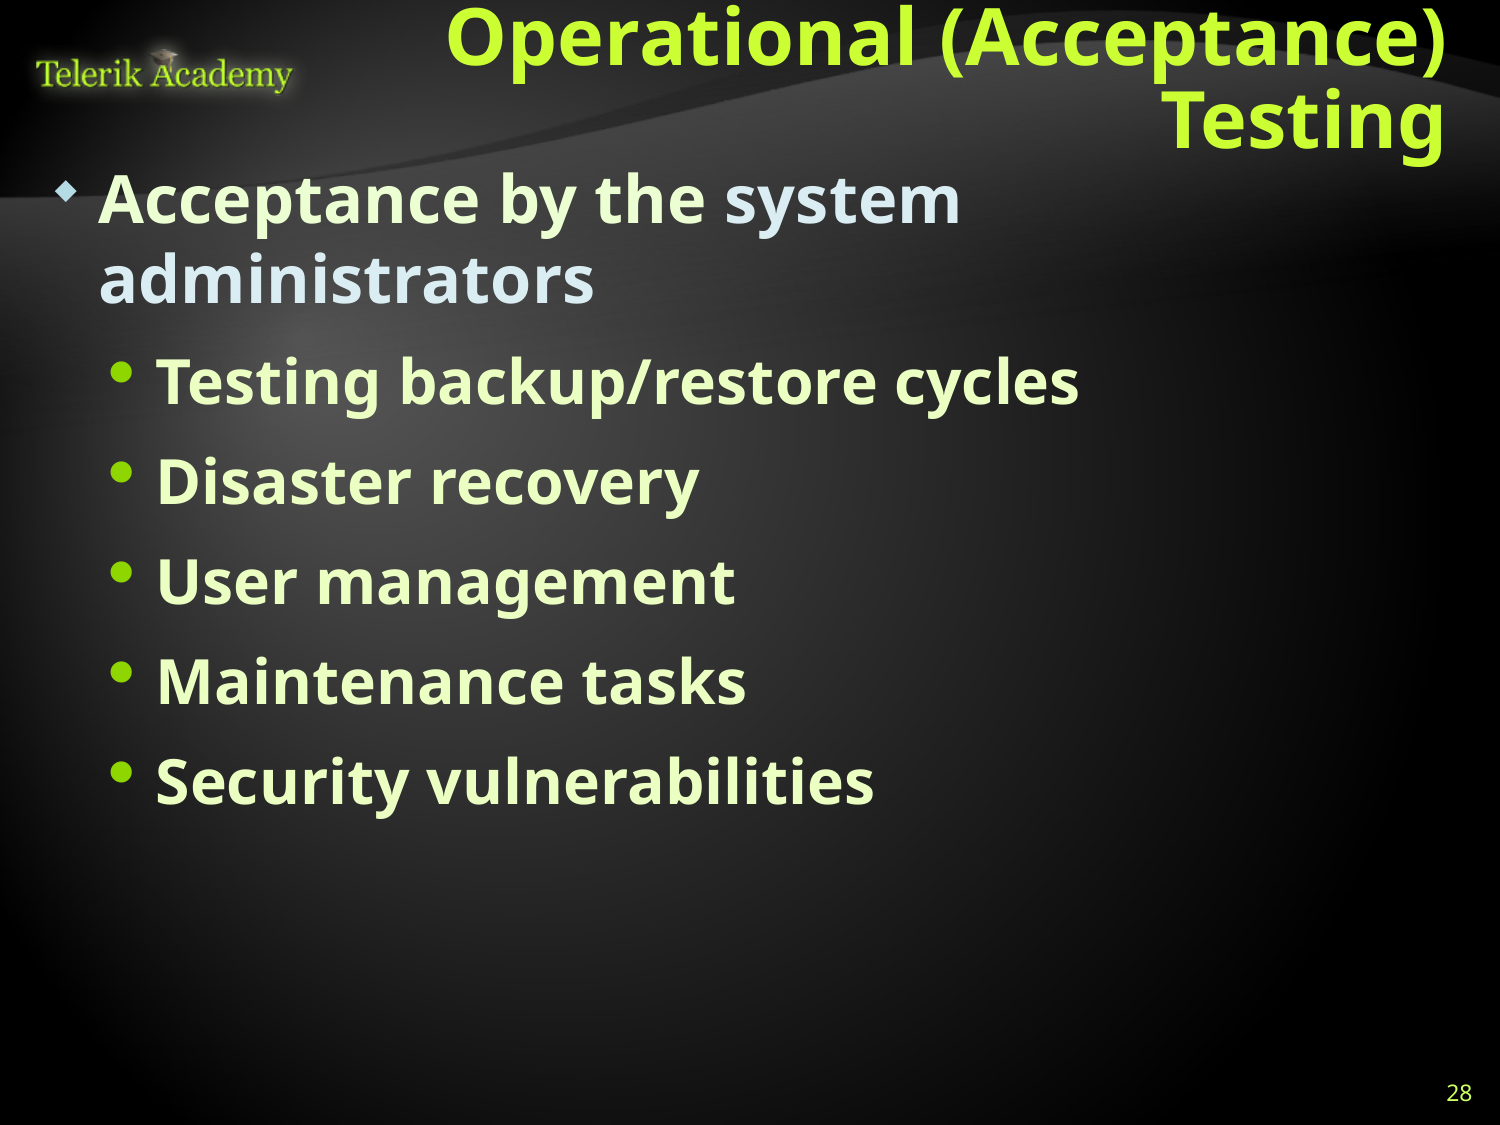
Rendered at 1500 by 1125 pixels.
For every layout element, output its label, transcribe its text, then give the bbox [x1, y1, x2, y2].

list Acceptance by the system administrators Testing backup/restore cycles Disaster recovery User management Maintenance tasks Security vulnerabilities [37, 149, 1463, 1100]
picture [0, 0, 1500, 1125]
title Operational (Acceptance) Testing [300, 12, 1463, 149]
slide_number 28 [1412, 1074, 1488, 1113]
